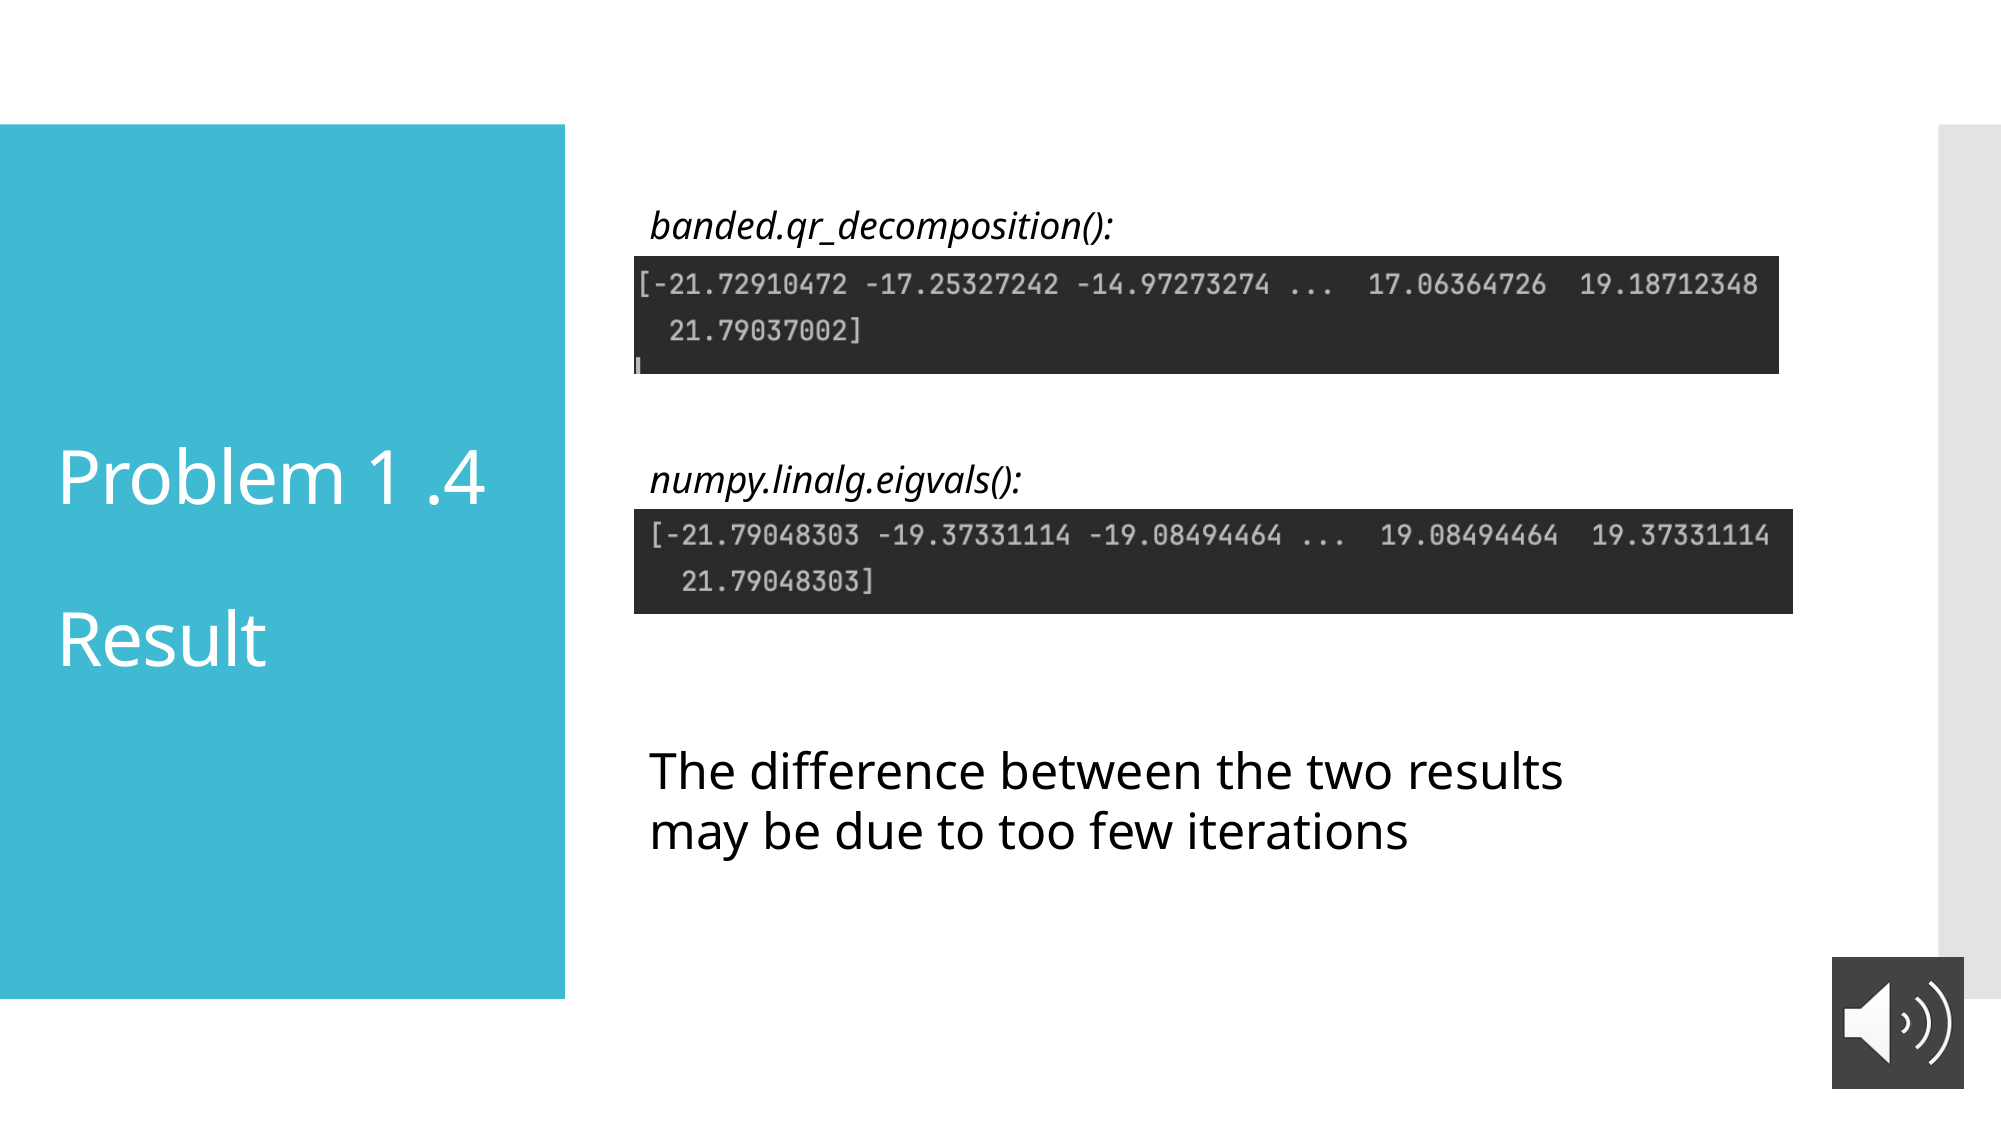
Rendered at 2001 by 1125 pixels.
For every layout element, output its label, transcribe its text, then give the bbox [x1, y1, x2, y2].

picture [634, 509, 1794, 614]
title Problem 1 .4 Result [41, 184, 525, 940]
text_box numpy.linalg.eigvals(): [634, 448, 1170, 509]
picture [634, 256, 1779, 374]
text_box The difference between the two results may be due to too few iterations [634, 731, 1636, 867]
text_box banded.qr_decomposition(): [634, 195, 1170, 255]
picture [1830, 955, 1965, 1090]
